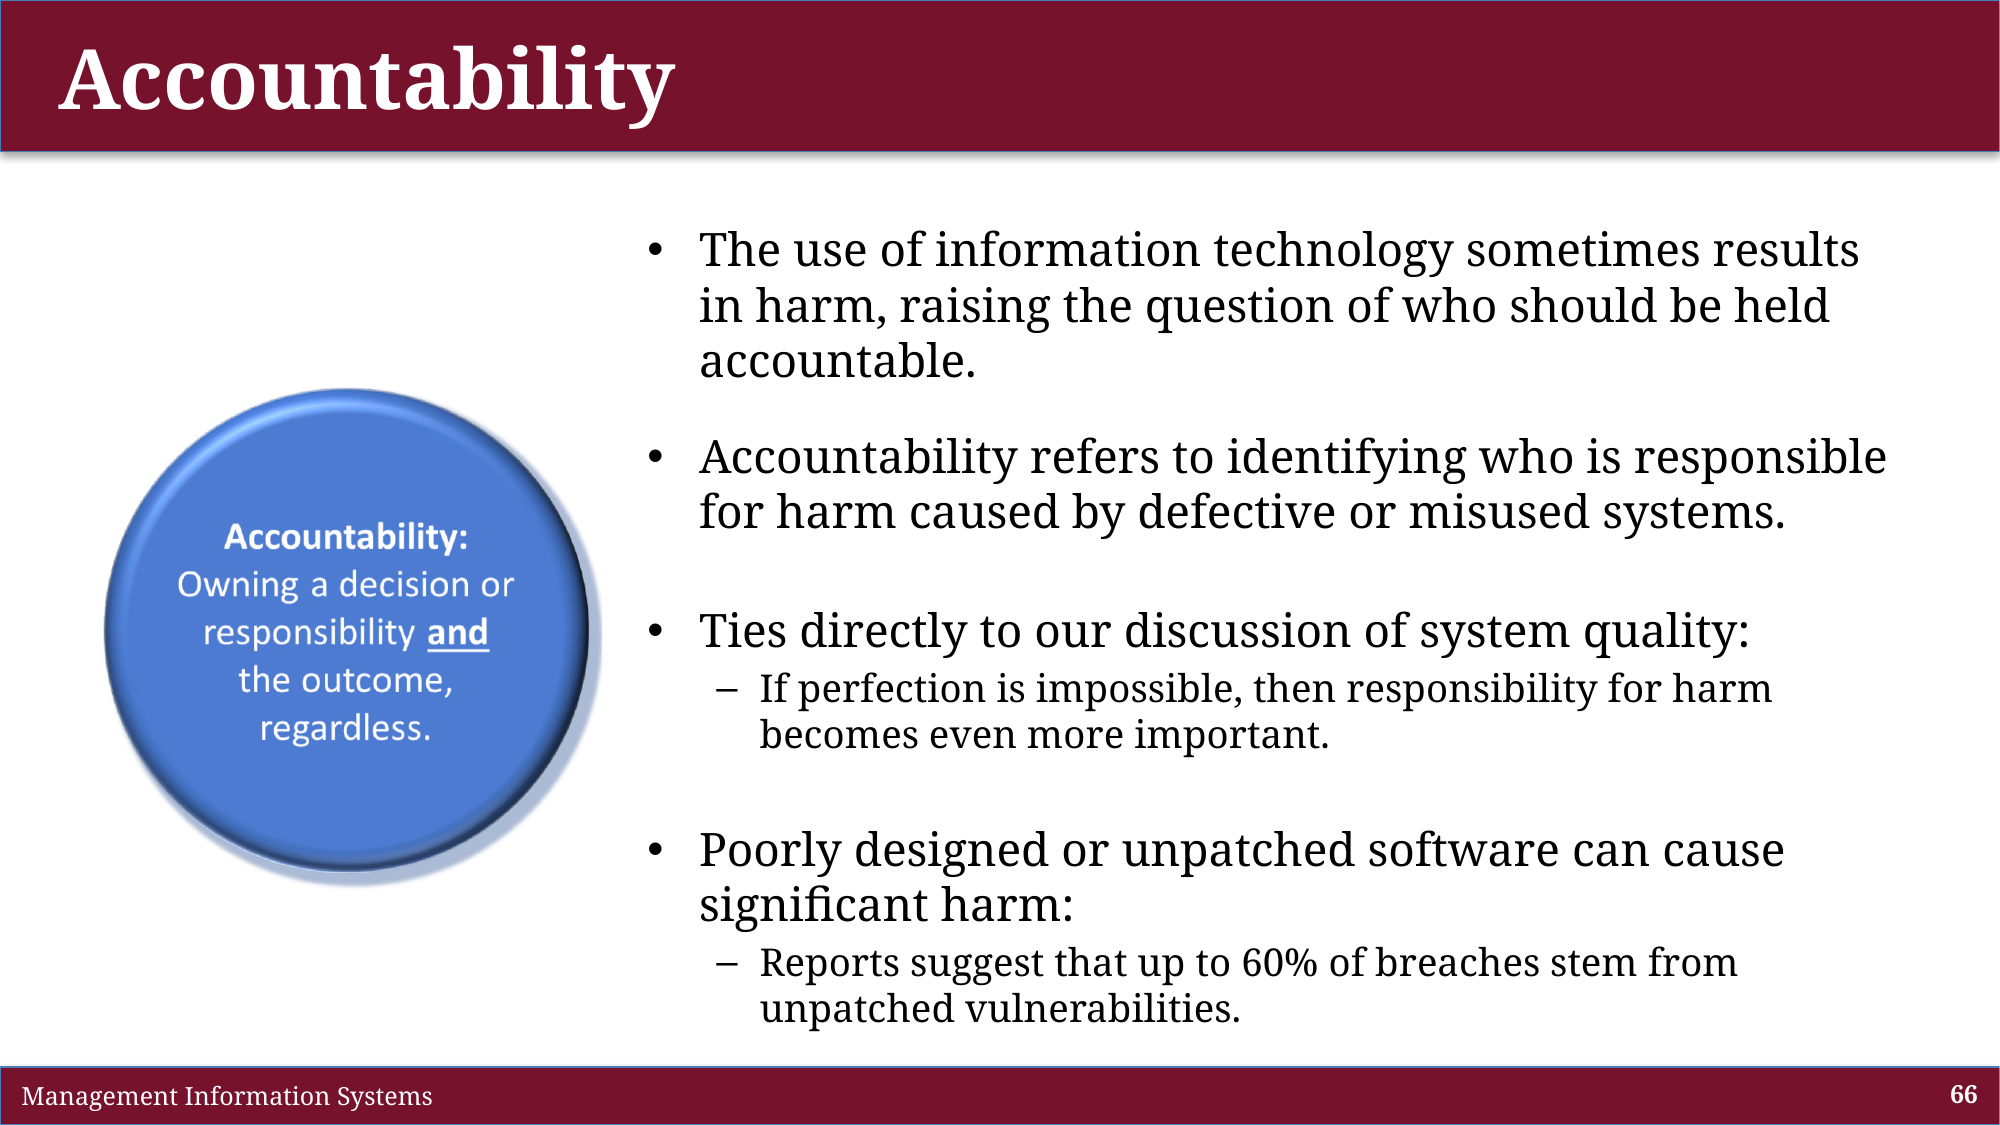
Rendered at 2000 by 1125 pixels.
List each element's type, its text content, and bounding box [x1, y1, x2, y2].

title Accountability [0, 0, 2000, 152]
picture [88, 367, 603, 893]
list The use of information technology sometimes results in harm, raising the question of who should be held accountable. Accountability refers to identifying who is responsible for harm caused by defective or misused systems. Ties directly to our discussion of system quality: If perfection is impossible, then responsibility for harm becomes even more important. Poorly designed or unpatched software can cause significant harm: Reports suggest that up to 60% of breaches stem from unpatched vulnerabilities. [632, 213, 1911, 1047]
footer Management Information Systems [0, 1066, 475, 1125]
text_box [475, 1066, 1649, 1125]
slide_number 66 [1649, 1066, 2000, 1125]
